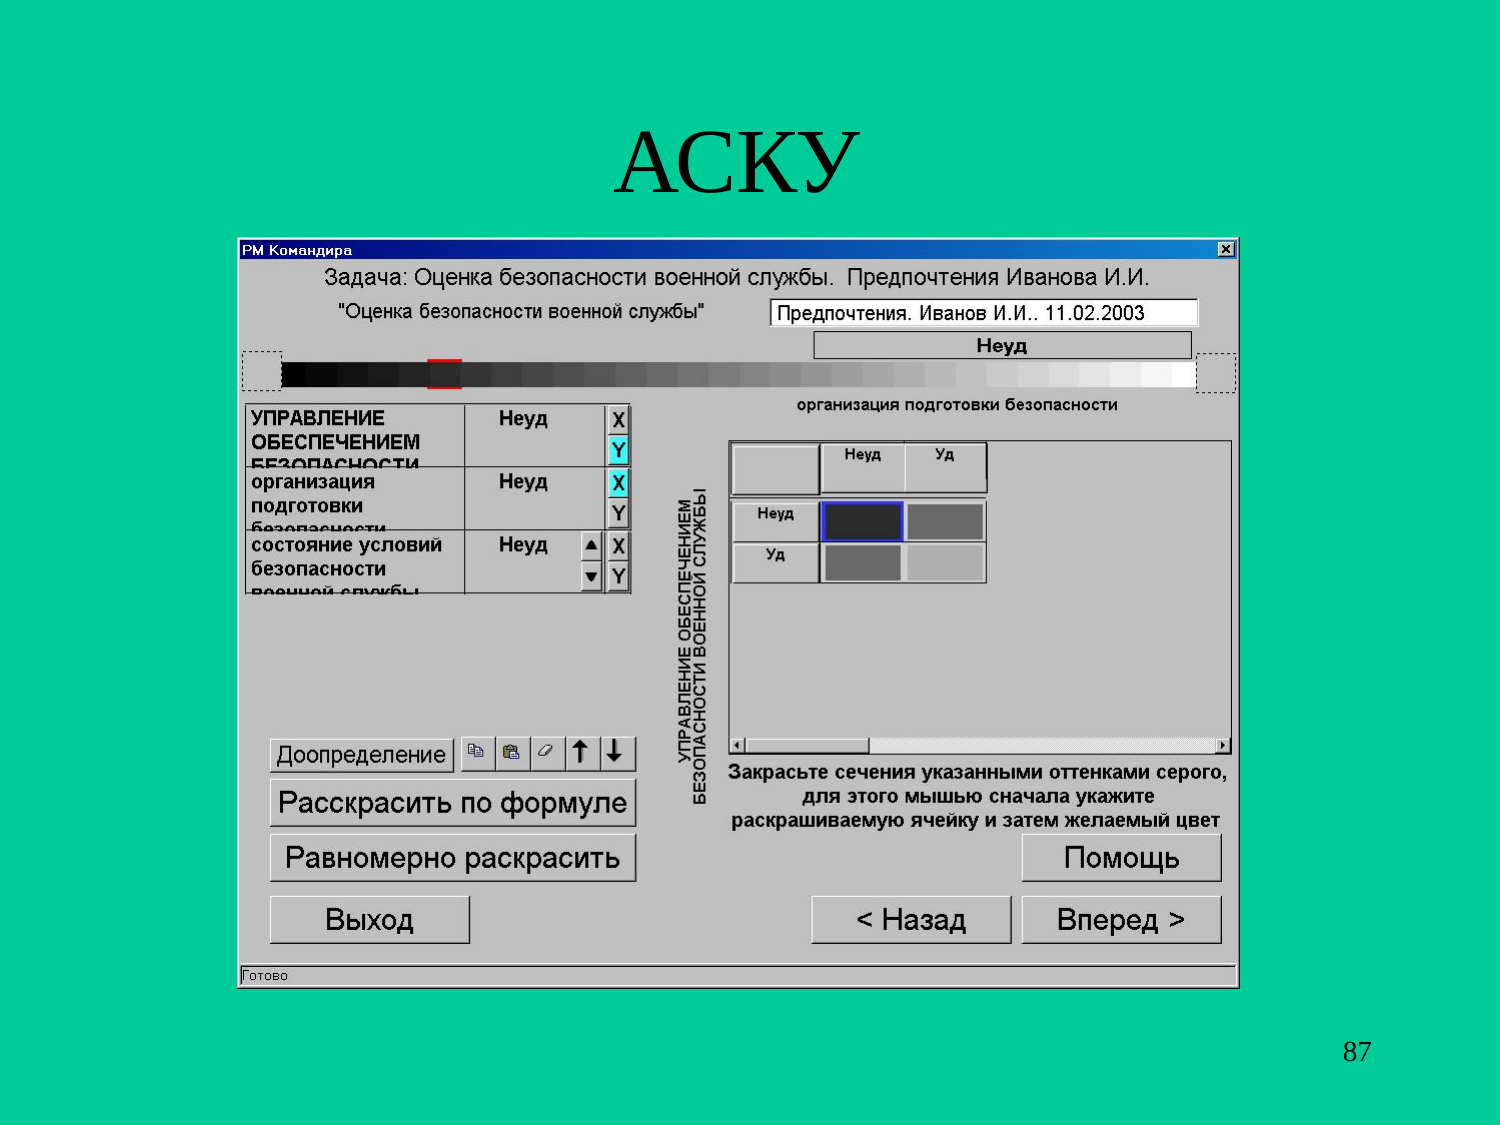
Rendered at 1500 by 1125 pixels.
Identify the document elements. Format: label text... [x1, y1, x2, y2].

picture [237, 237, 1240, 989]
title АСКУ [99, 62, 1375, 250]
slide_number 87 [1074, 1025, 1388, 1100]
